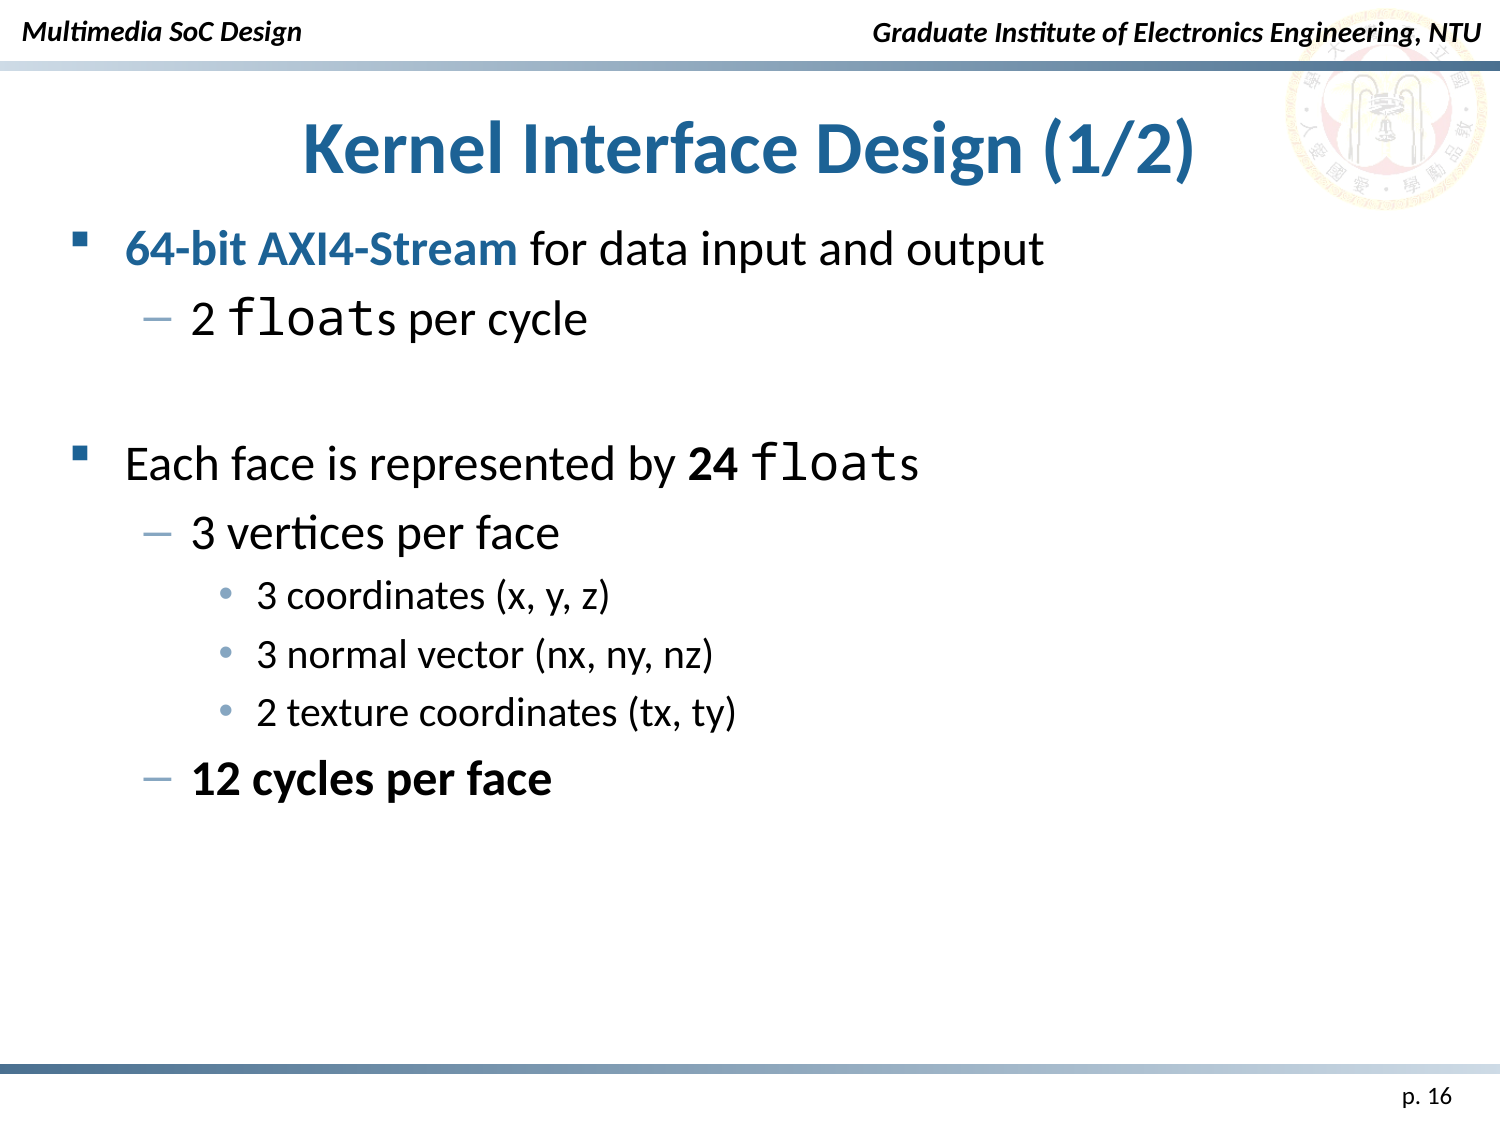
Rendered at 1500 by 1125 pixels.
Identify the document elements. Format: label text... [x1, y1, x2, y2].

title Kernel Interface Design (1/2) [53, 84, 1448, 203]
list 64-bit AXI4-Stream for data input and output 2 floats per cycle Each face is represented by 24 floats 3 vertices per face 3 coordinates (x, y, z) 3 normal vector (nx, ny, nz) 2 texture coordinates (tx, ty) 12 cycles per face [53, 208, 1448, 1049]
